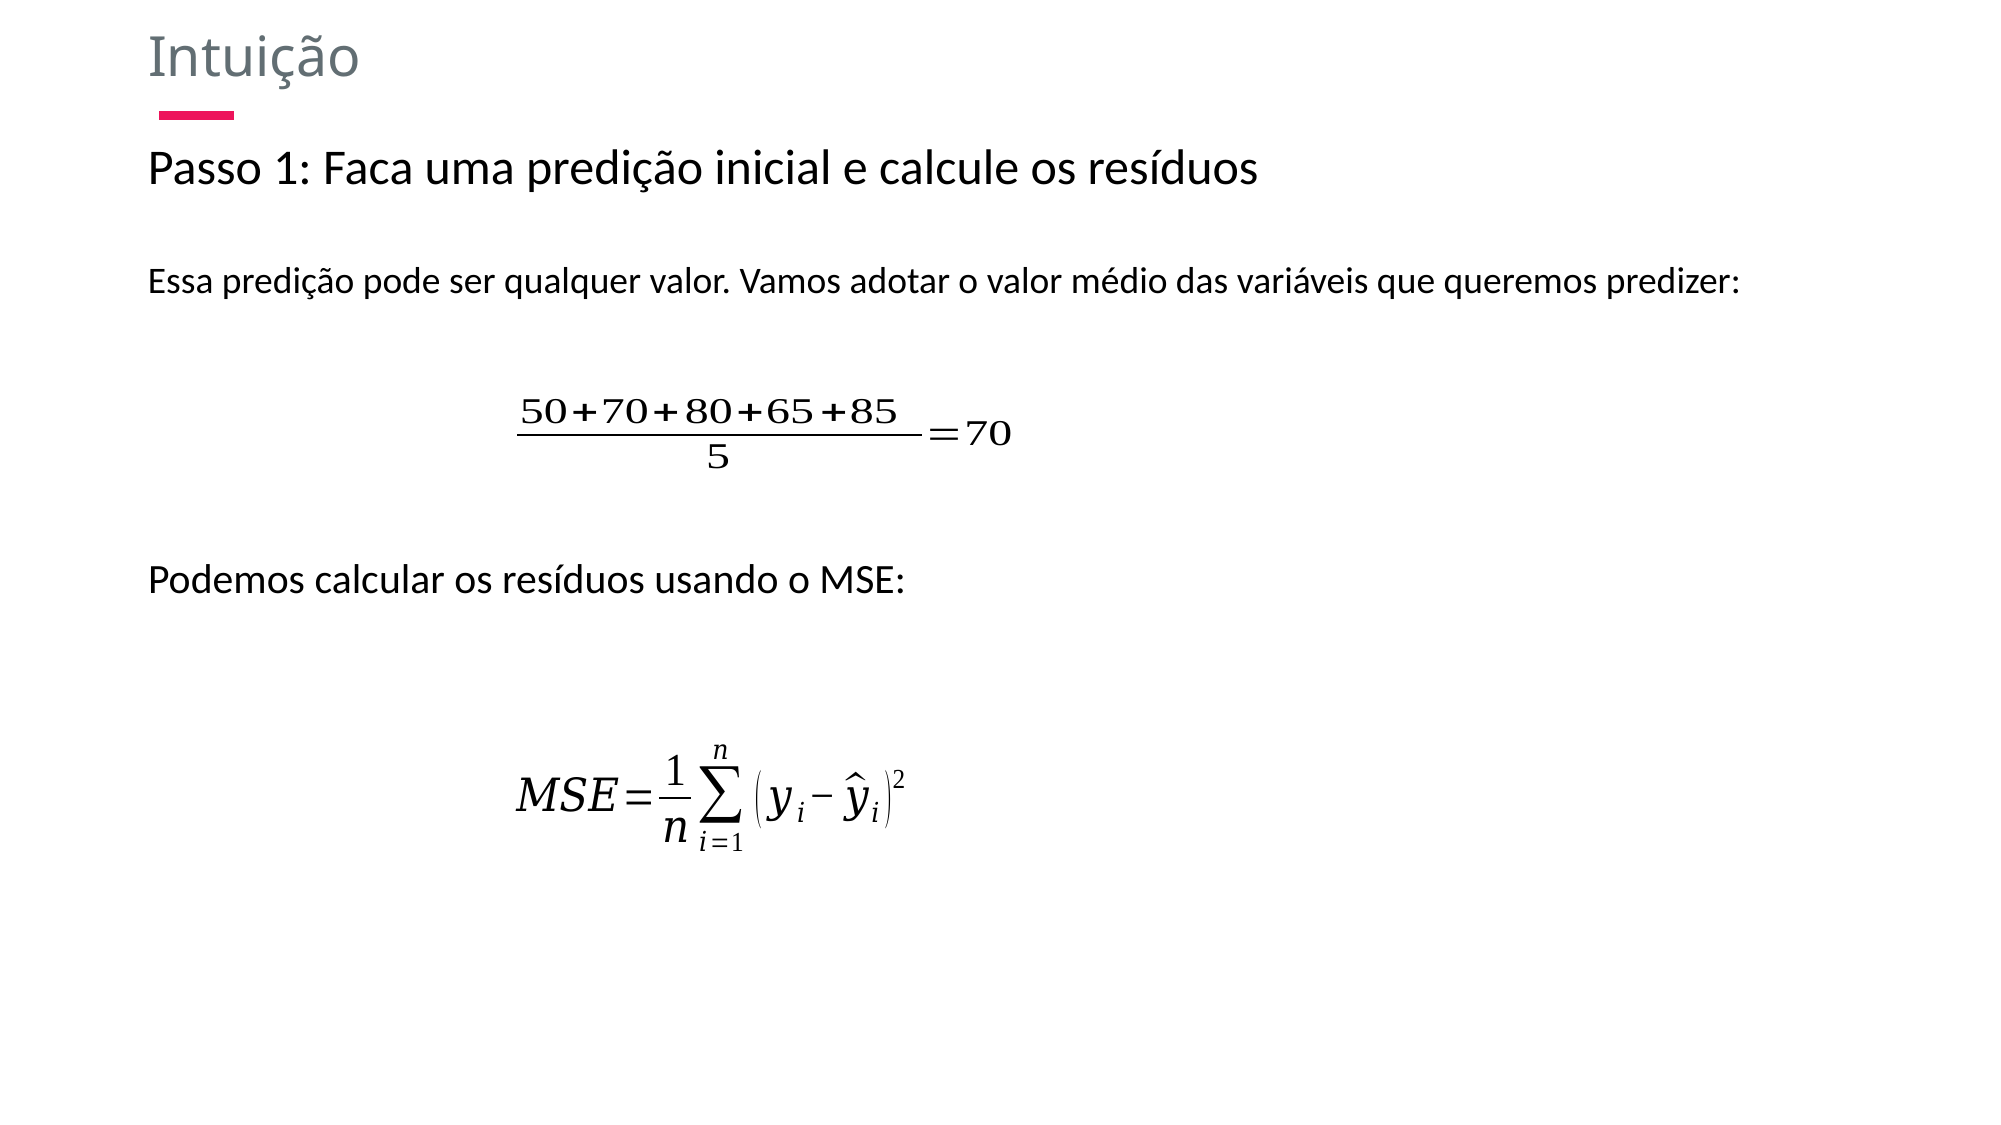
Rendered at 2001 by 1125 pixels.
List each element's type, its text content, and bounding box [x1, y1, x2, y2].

text_box Podemos calcular os resíduos usando o MSE: [133, 544, 1672, 610]
text_box Essa predição pode ser qualquer valor. Vamos adotar o valor médio das variáveis que queremos predizer: [133, 248, 1782, 308]
text_box Passo 1: Faca uma predição inicial e calcule os resíduos [133, 126, 1955, 202]
text_box Intuição [133, 13, 1132, 95]
